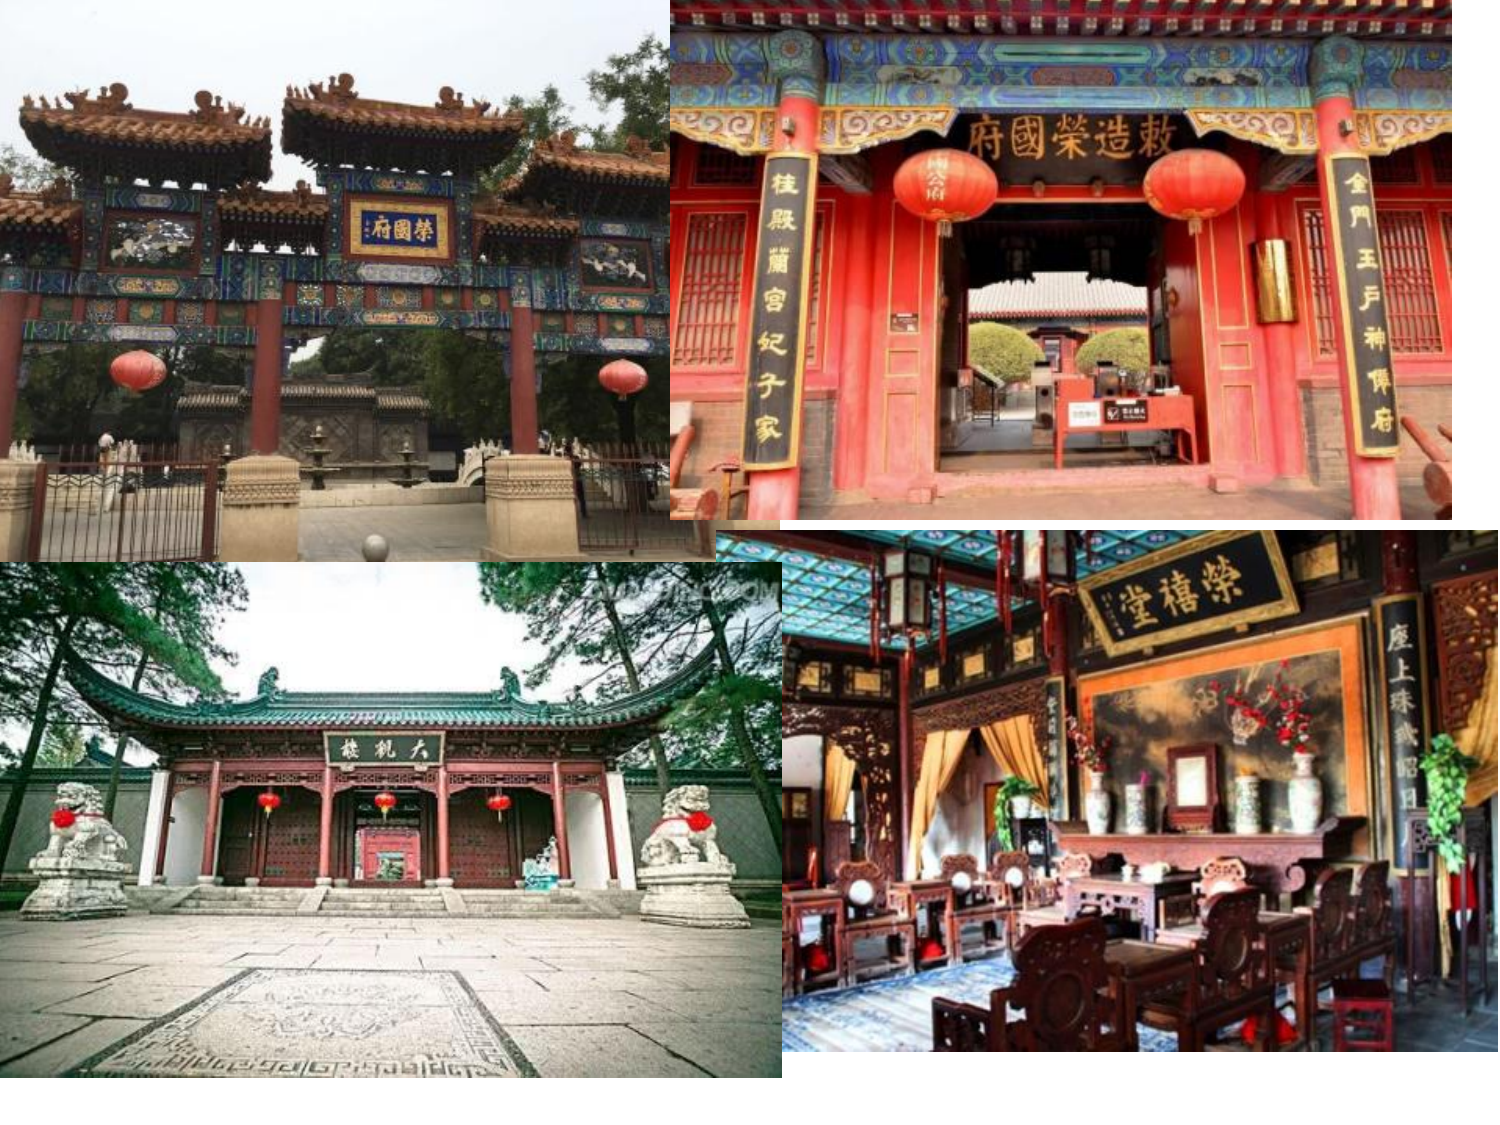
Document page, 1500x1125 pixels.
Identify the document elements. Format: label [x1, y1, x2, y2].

picture [670, 0, 1452, 521]
list [0, 0, 780, 562]
picture [0, 530, 1498, 1079]
